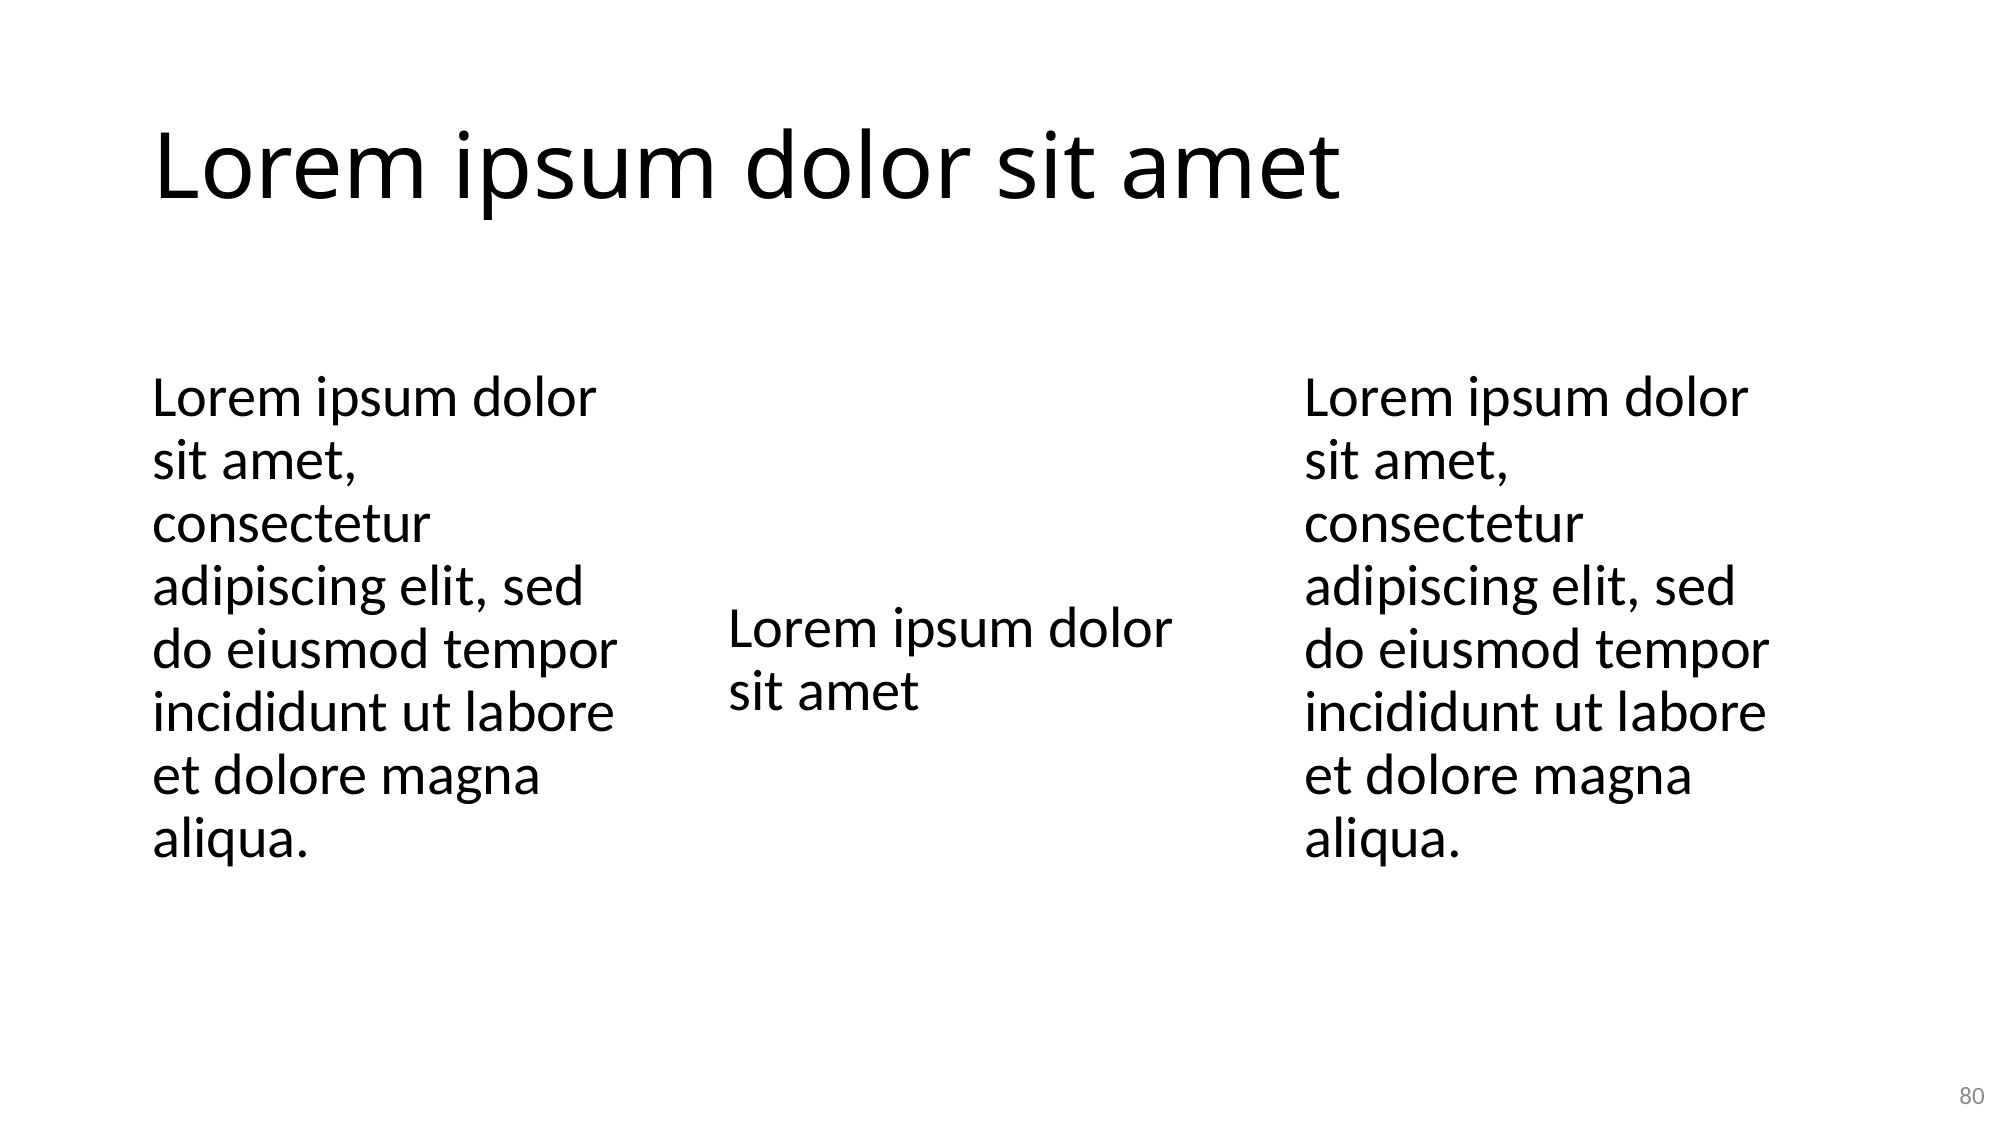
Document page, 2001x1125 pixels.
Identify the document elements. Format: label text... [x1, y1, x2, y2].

list Lorem ipsum dolor sit amet [713, 303, 1217, 1017]
title Lorem ipsum dolor sit amet [137, 59, 1863, 278]
list Lorem ipsum dolor sit amet, consectetur adipiscing elit, sed do eiusmod tempor incididunt ut labore et dolore magna aliqua. [1289, 303, 1793, 1017]
slide_number 80 [1902, 1065, 2000, 1125]
list Lorem ipsum dolor sit amet, consectetur adipiscing elit, sed do eiusmod tempor incididunt ut labore et dolore magna aliqua. [137, 303, 641, 1017]
